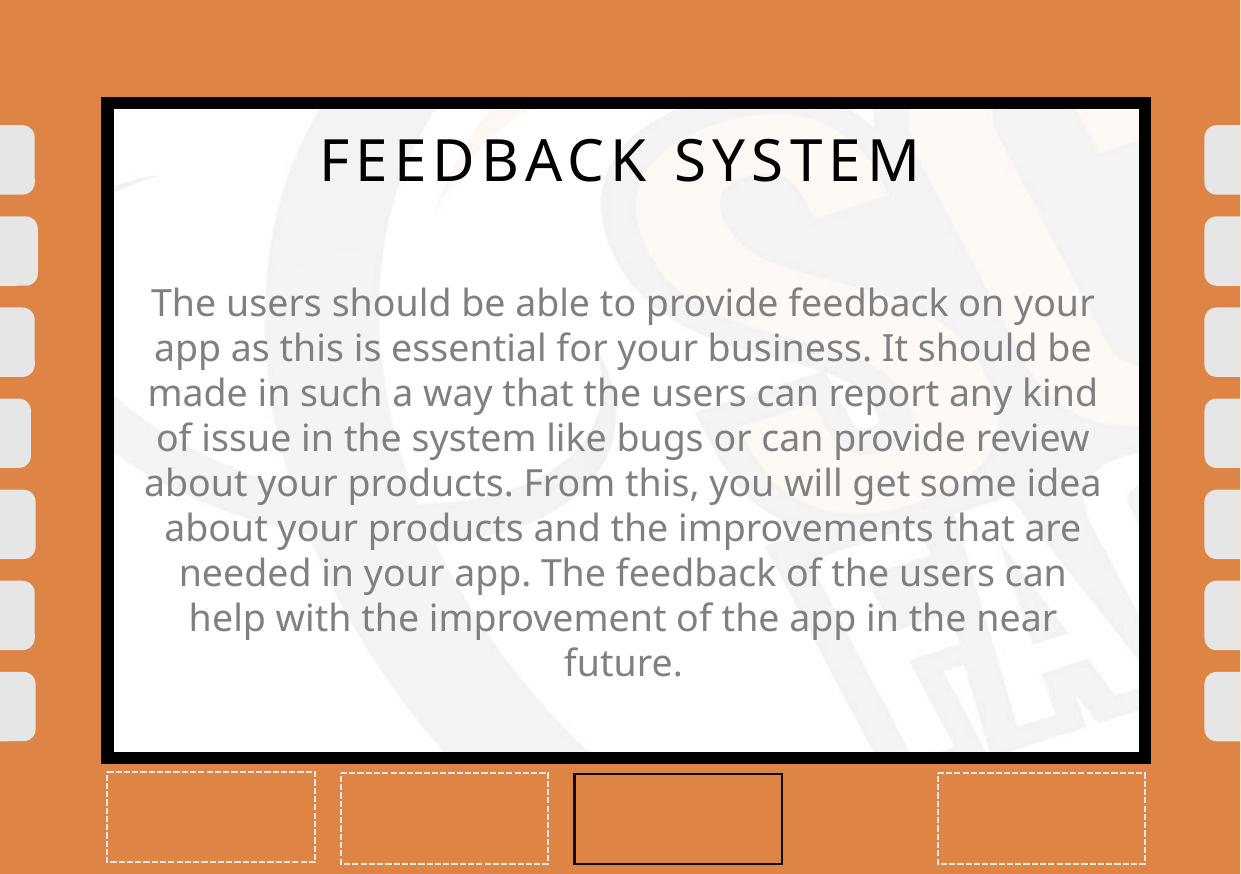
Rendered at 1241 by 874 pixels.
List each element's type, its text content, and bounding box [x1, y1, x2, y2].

text_box [1204, 580, 1241, 651]
text_box [1204, 216, 1241, 286]
text_box [937, 772, 1146, 865]
text_box [0, 125, 35, 195]
text_box [1204, 125, 1241, 195]
text_box [0, 216, 38, 286]
text_box [0, 489, 36, 560]
text_box [0, 671, 36, 742]
text_box [1204, 398, 1241, 468]
text_box [106, 771, 316, 863]
text_box [1204, 489, 1241, 560]
text_box [0, 307, 35, 377]
text_box [573, 773, 783, 865]
text_box The users should be able to provide feedback on your app as this is essential for your business. It should be made in such a way that the users can report any kind of issue in the system like bugs or can provide review about your products. From this, you will get some idea about your products and the improvements that are needed in your app. The feedback of the users can help with the improvement of the app in the near future. [122, 271, 1125, 692]
text_box [0, 398, 31, 468]
text_box [340, 772, 549, 865]
text_box Reveals the value that the product delivers to customers, today [0, 0, 1241, 874]
text_box FEEDBACK SYSTEM [172, 115, 1068, 201]
text_box [106, 102, 1146, 759]
text_box [0, 580, 35, 651]
text_box [1204, 671, 1241, 742]
text_box [1204, 307, 1241, 377]
